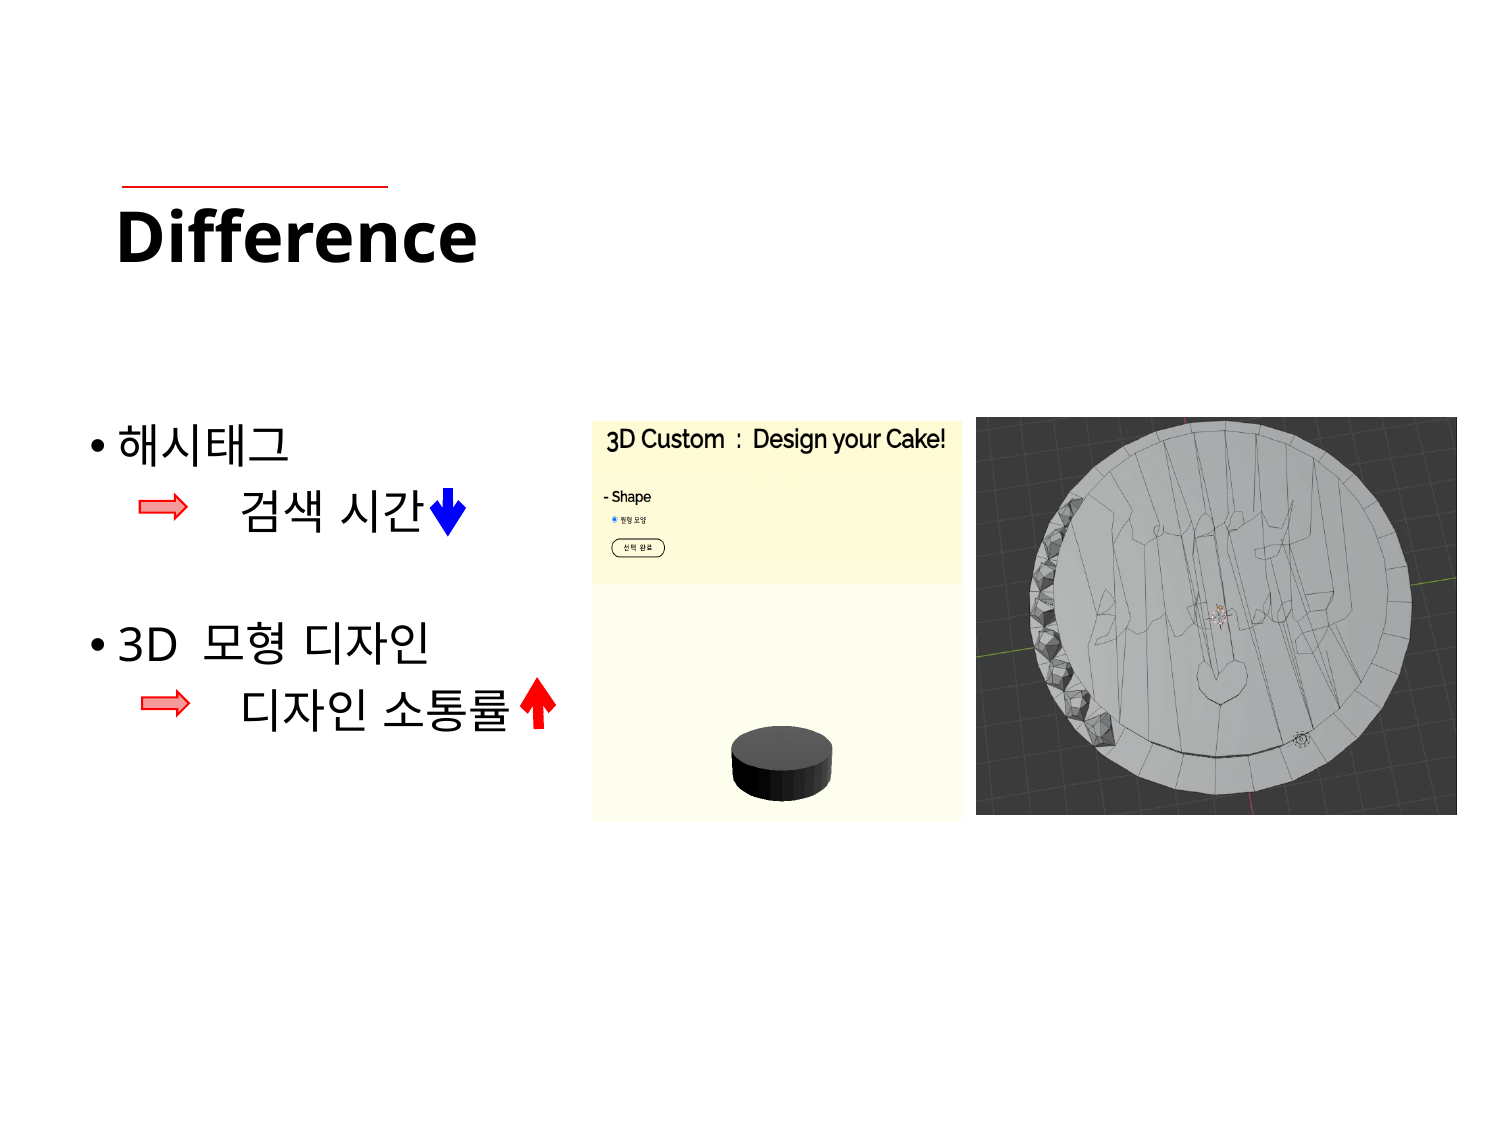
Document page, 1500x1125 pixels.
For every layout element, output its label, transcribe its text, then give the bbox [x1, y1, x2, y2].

text_box [141, 689, 191, 718]
text_box [138, 492, 189, 521]
picture [591, 421, 962, 822]
list 해시태그 검색 시간 3D 모형 디자인 디자인 소통률 [74, 415, 627, 896]
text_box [975, 416, 1458, 815]
title Difference [103, 192, 1397, 287]
